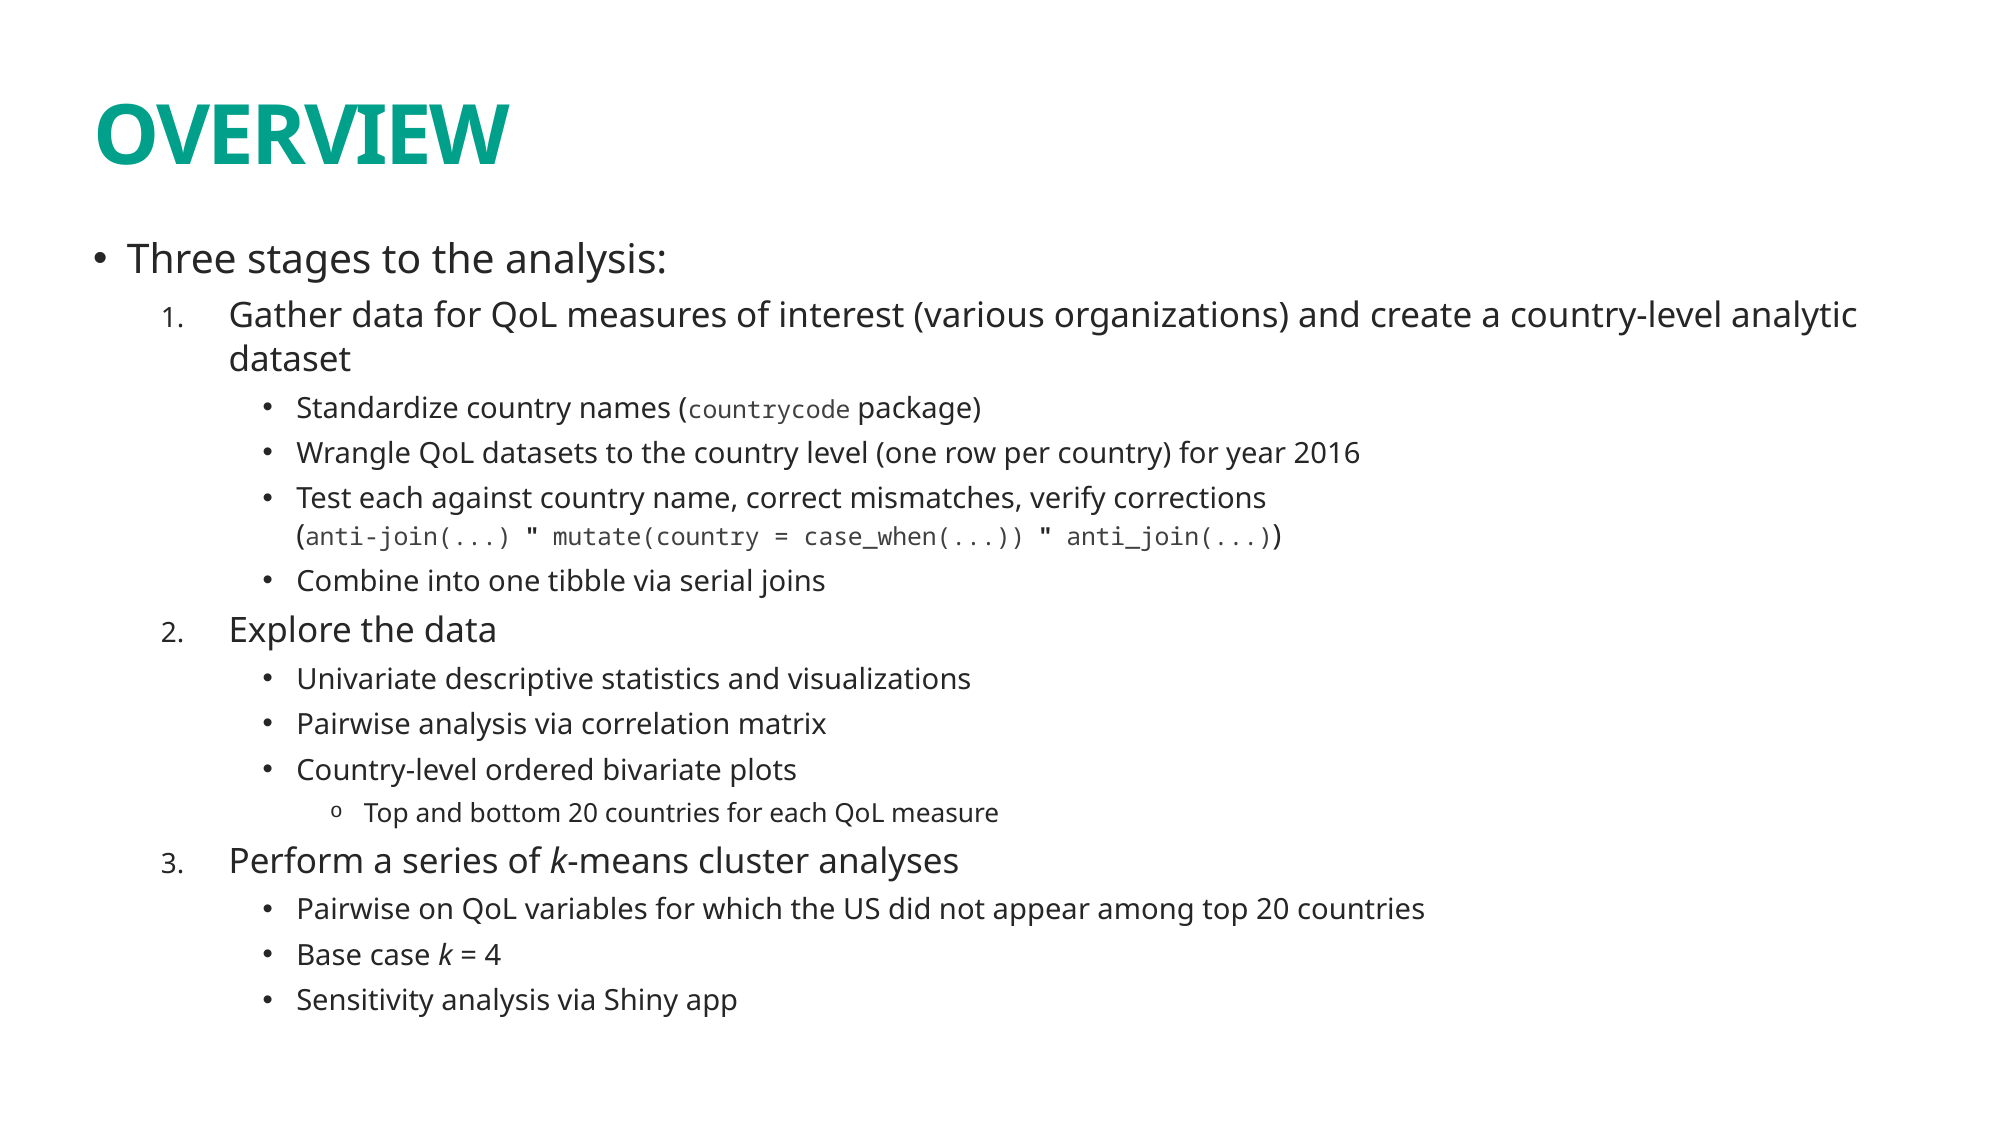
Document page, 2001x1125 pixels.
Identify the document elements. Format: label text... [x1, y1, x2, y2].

list Three stages to the analysis: Gather data for QoL measures of interest (various organizations) and create a country-level analytic dataset Standardize country names (countrycode package) Wrangle QoL datasets to the country level (one row per country) for year 2016 Test each against country name, correct mismatches, verify corrections (anti-join(...) " mutate(country = case_when(...)) " anti_join(...)) Combine into one tibble via serial joins Explore the data Univariate descriptive statistics and visualizations Pairwise analysis via correlation matrix Country-level ordered bivariate plots Top and bottom 20 countries for each QoL measure Perform a series of k-means cluster analyses Pairwise on QoL variables for which the US did not appear among top 20 countries Base case k = 4 Sensitivity analysis via Shiny app [78, 222, 1918, 1029]
title OVERVIEW [78, 67, 1918, 212]
